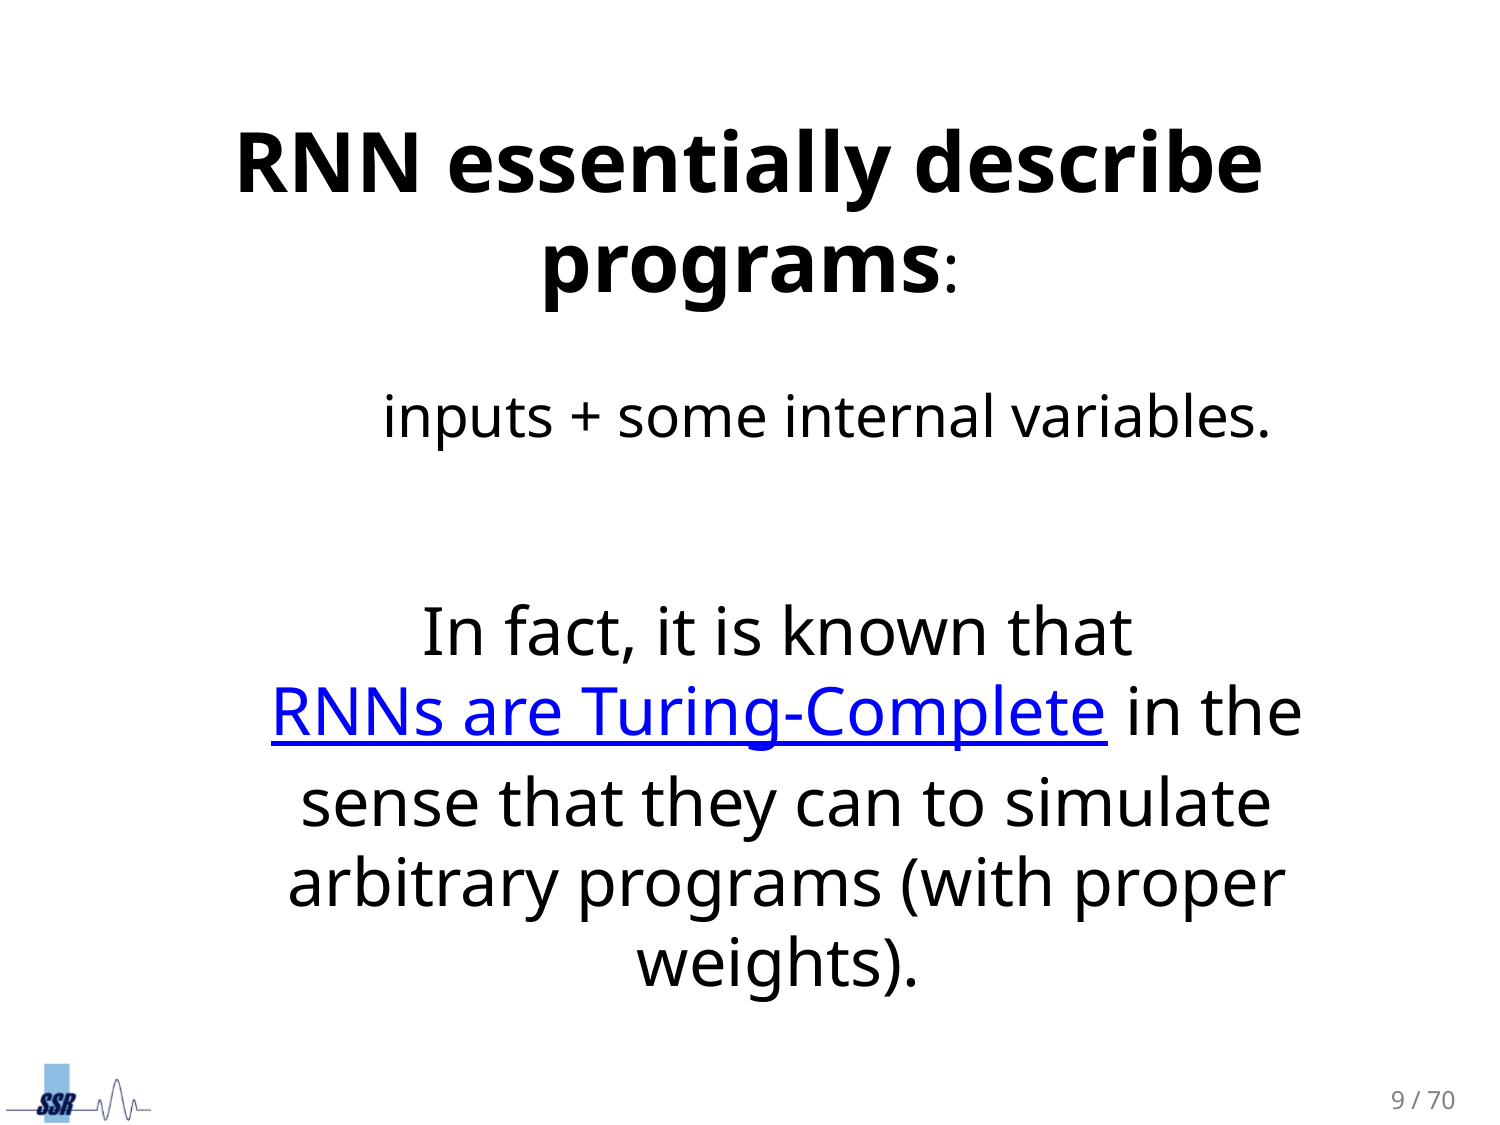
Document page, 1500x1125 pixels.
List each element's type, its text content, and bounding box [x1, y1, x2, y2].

picture [1, 1062, 151, 1125]
text_box RNN essentially describe programs: inputs + some internal variables. In fact, it is known that RNNs are Turing-Complete in the sense that they can to simulate arbitrary programs (with proper weights). [112, 101, 1388, 1008]
